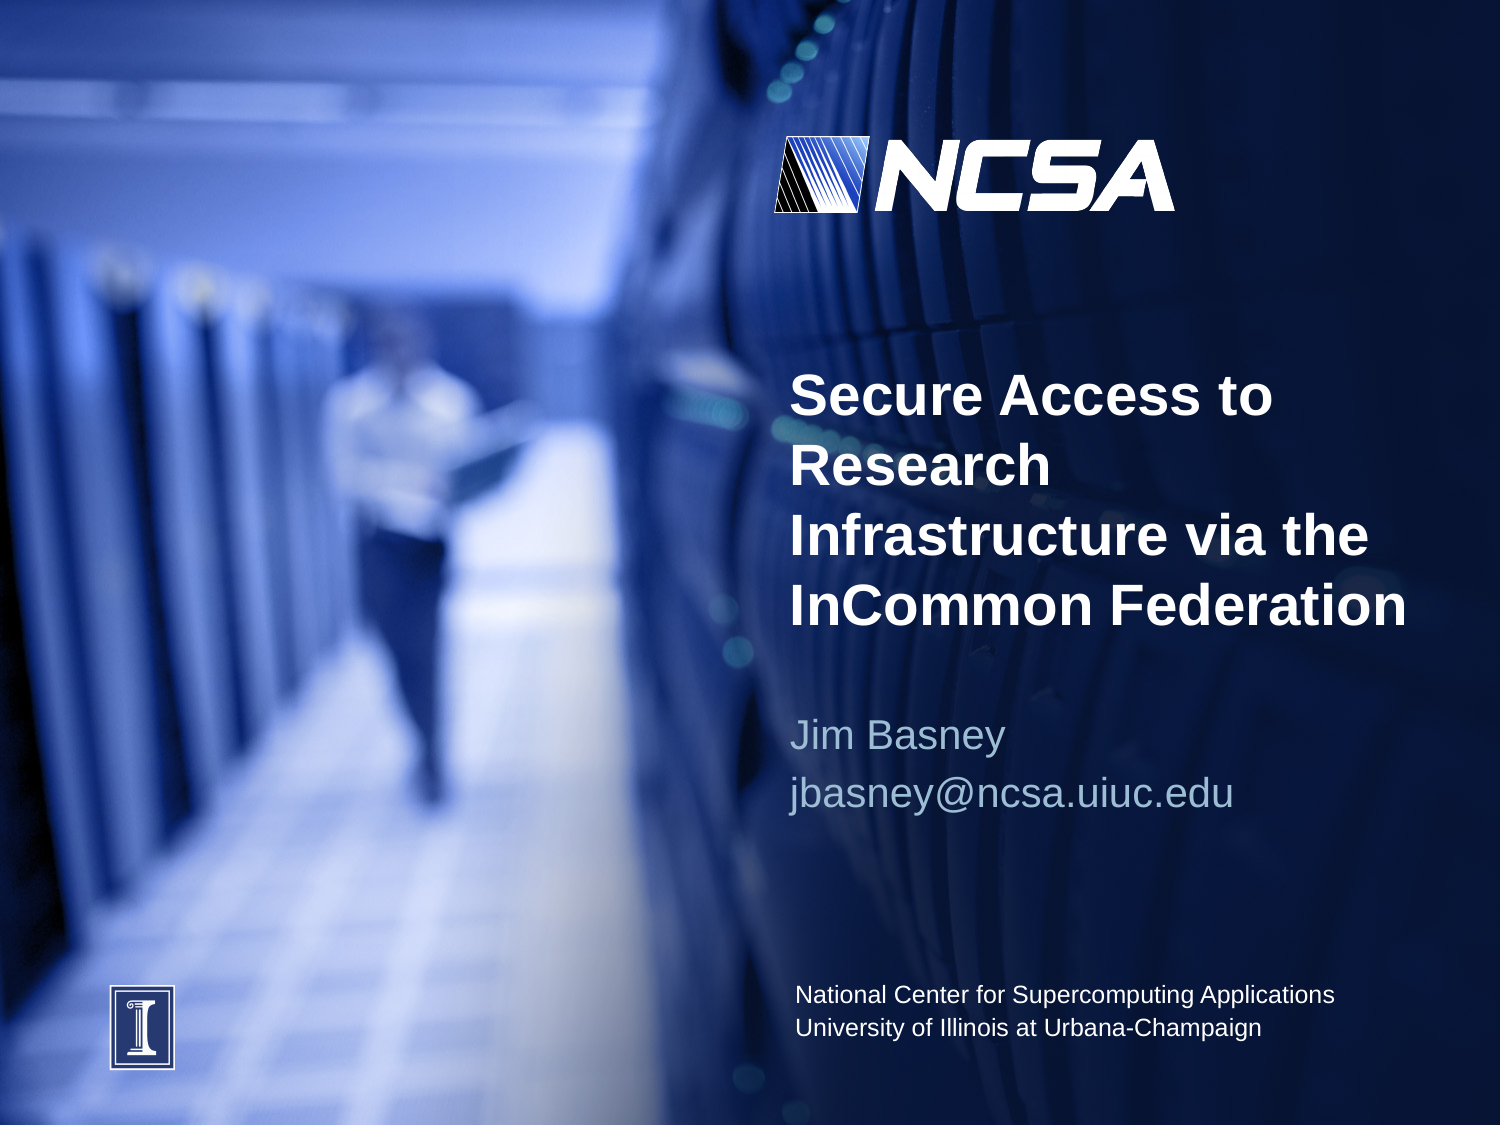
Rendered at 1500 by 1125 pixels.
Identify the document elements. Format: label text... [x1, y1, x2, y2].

title Secure Access to Research Infrastructure via the InCommon Federation [774, 349, 1451, 563]
subtitle Jim Basney jbasney@ncsa.uiuc.edu [774, 699, 1451, 888]
picture [0, 0, 1500, 1125]
